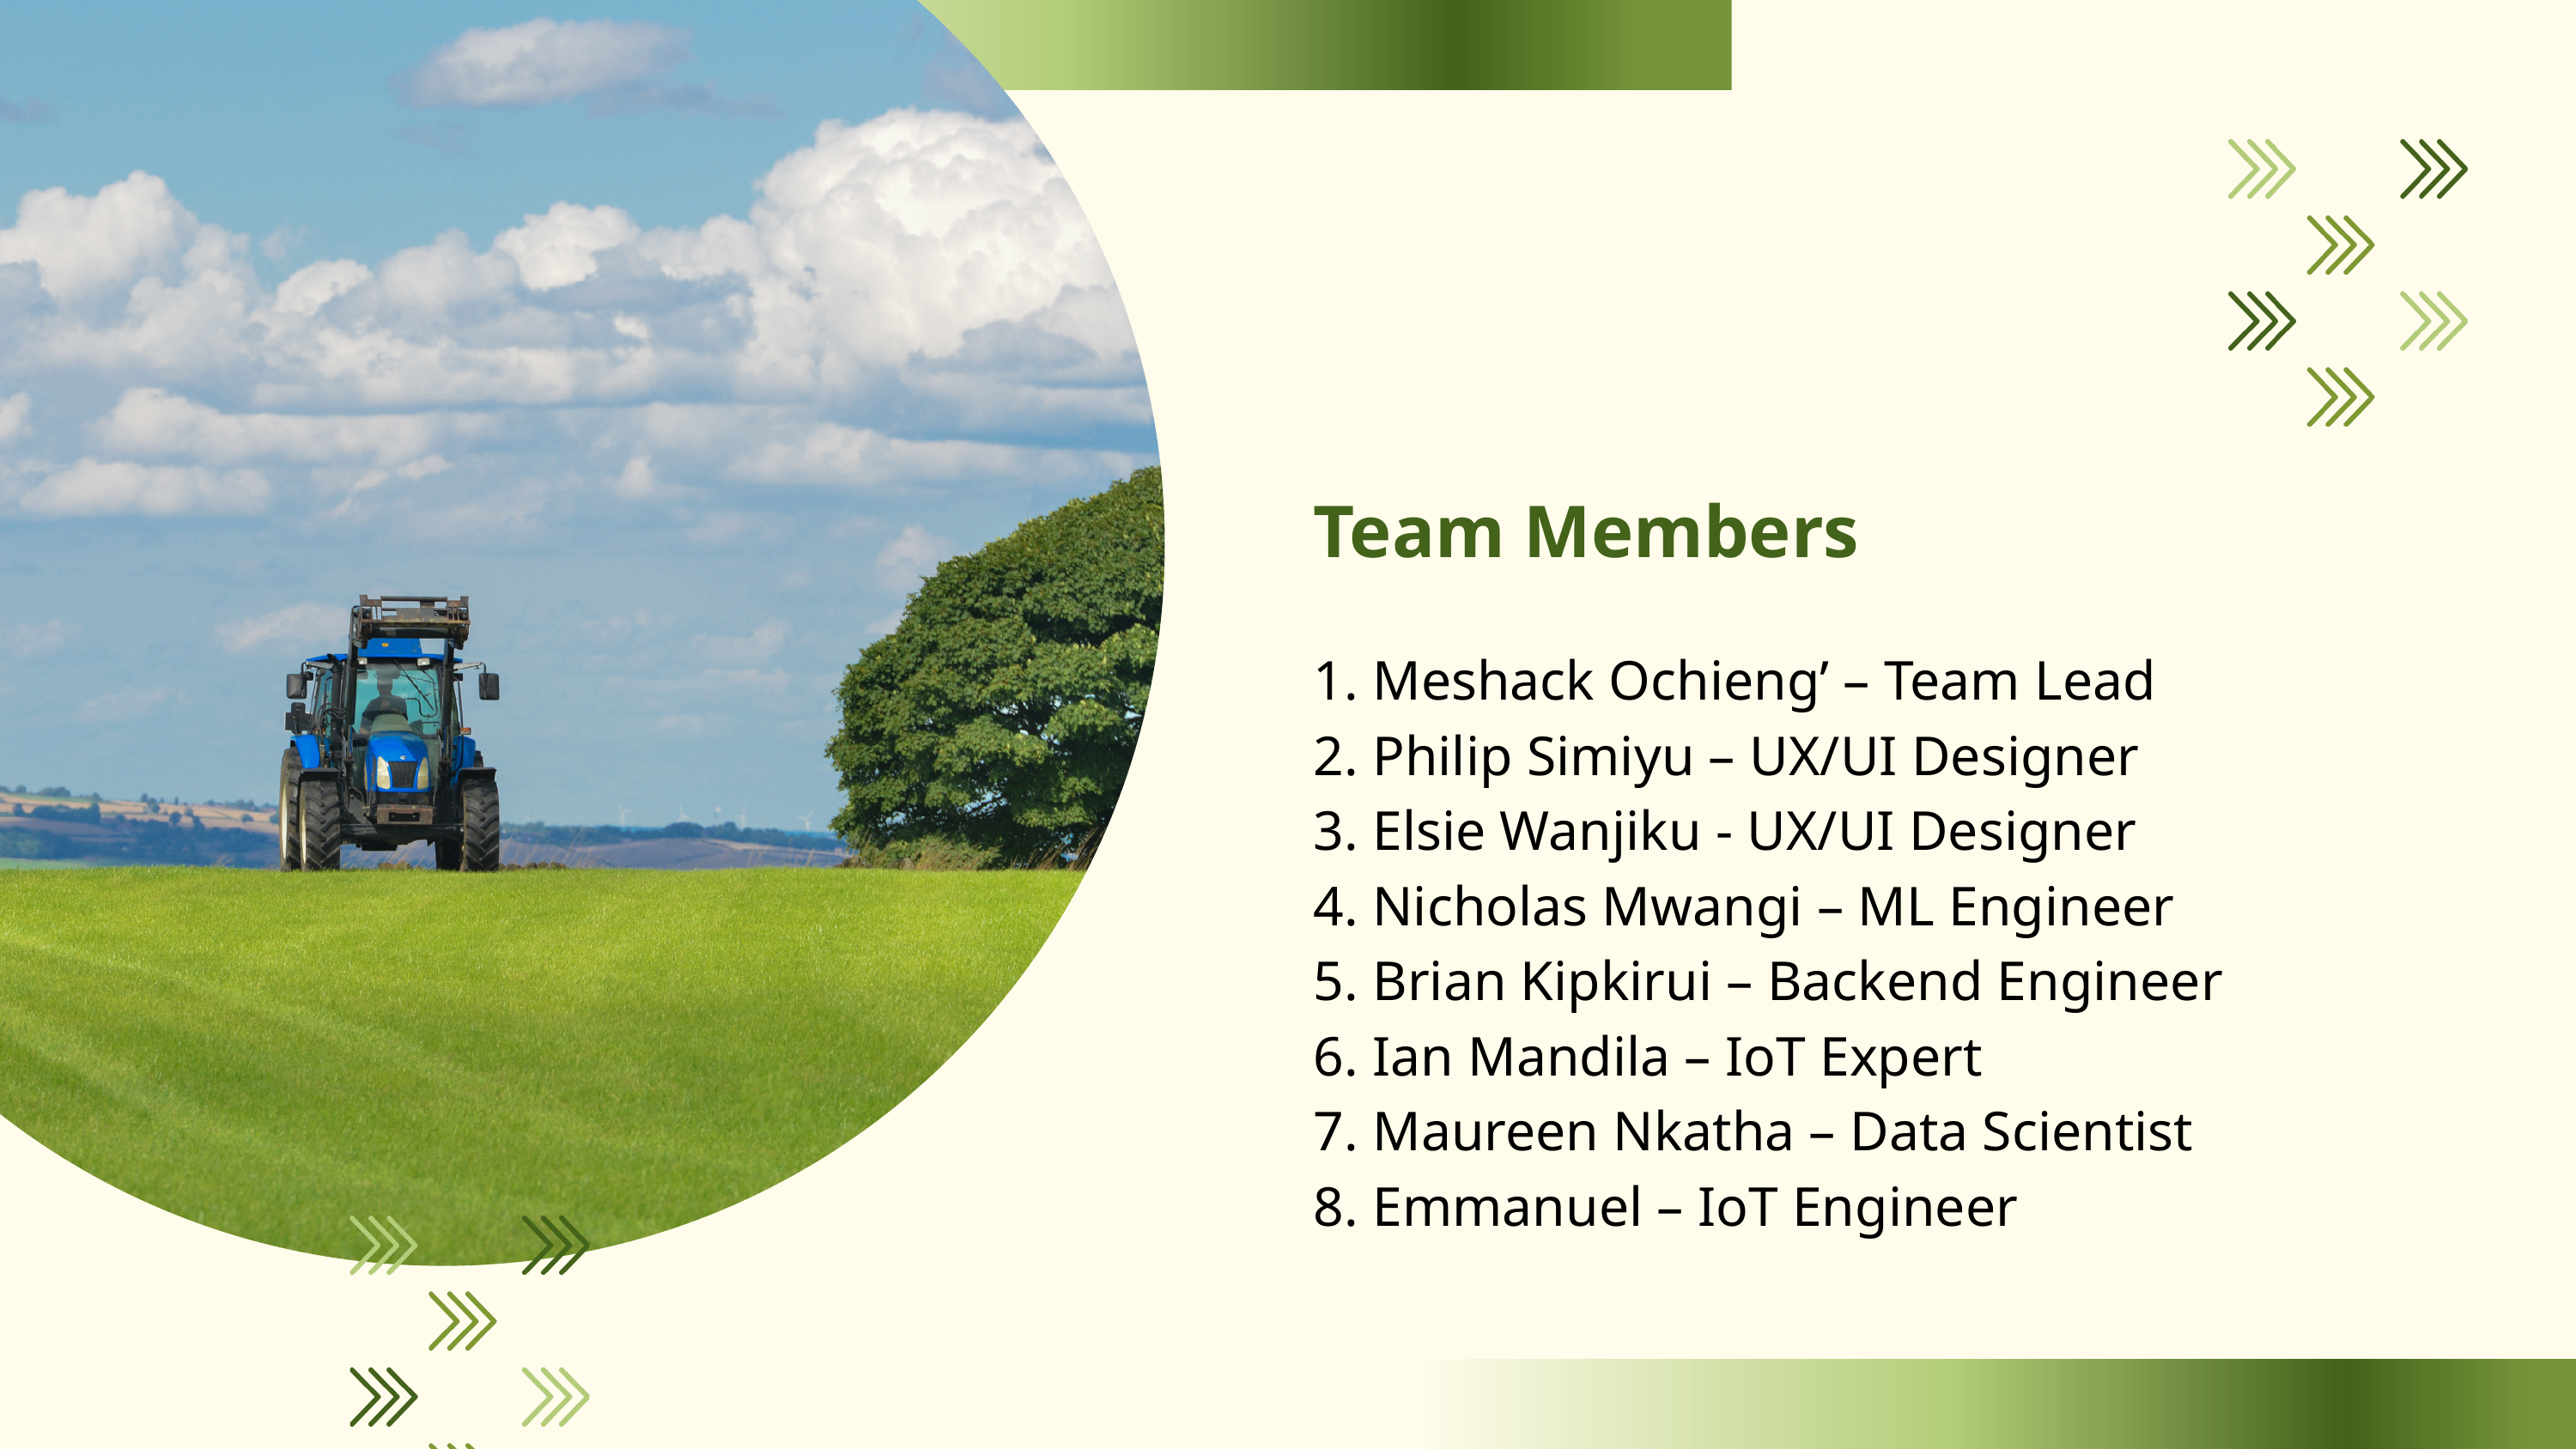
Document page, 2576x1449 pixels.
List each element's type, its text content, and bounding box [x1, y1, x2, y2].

text_box [1169, 0, 1732, 90]
text_box Team Members [1313, 471, 2294, 572]
text_box [2228, 139, 2468, 427]
text_box [1288, 1359, 2576, 1449]
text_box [0, 0, 1165, 1266]
text_box [349, 1273, 590, 1449]
text_box 1. Meshack Ochieng’ – Team Lead 2. Philip Simiyu – UX/UI Designer 3. Elsie Wanjiku - UX/UI Designer 4. Nicholas Mwangi – ML Engineer 5. Brian Kipkirui – Backend Engineer 6. Ian Mandila – IoT Expert 7. Maureen Nkatha – Data Scientist 8. Emmanuel – IoT Engineer [1313, 635, 2294, 1237]
